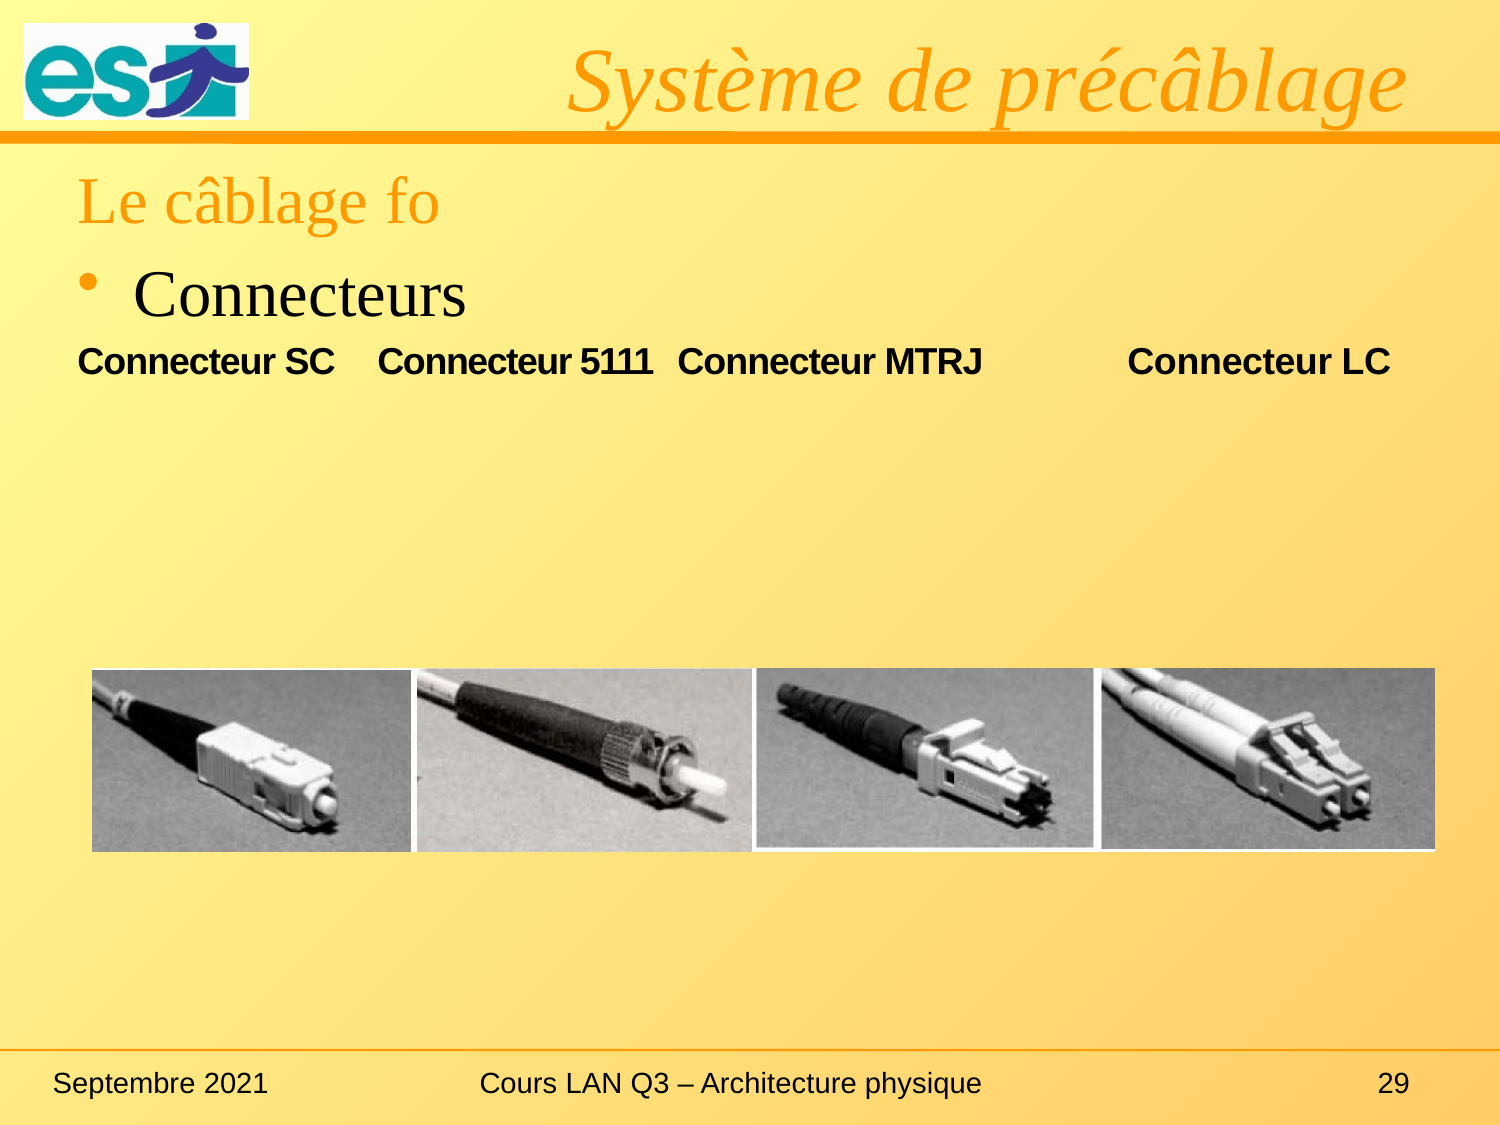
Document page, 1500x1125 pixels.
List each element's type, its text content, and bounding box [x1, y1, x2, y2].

slide_number Septembre 2021 [37, 1056, 349, 1108]
list Le câblage fo Connecteurs Connecteur SC Connecteur 5111 Connecteur MTRJ Connecteur LC [62, 148, 1426, 398]
title Système de précâblage [249, 24, 1426, 138]
slide_number 29 [1112, 1056, 1426, 1108]
picture [23, 23, 249, 120]
picture [91, 668, 1435, 853]
footer Cours LAN Q3 – Architecture physique [349, 1056, 1112, 1108]
